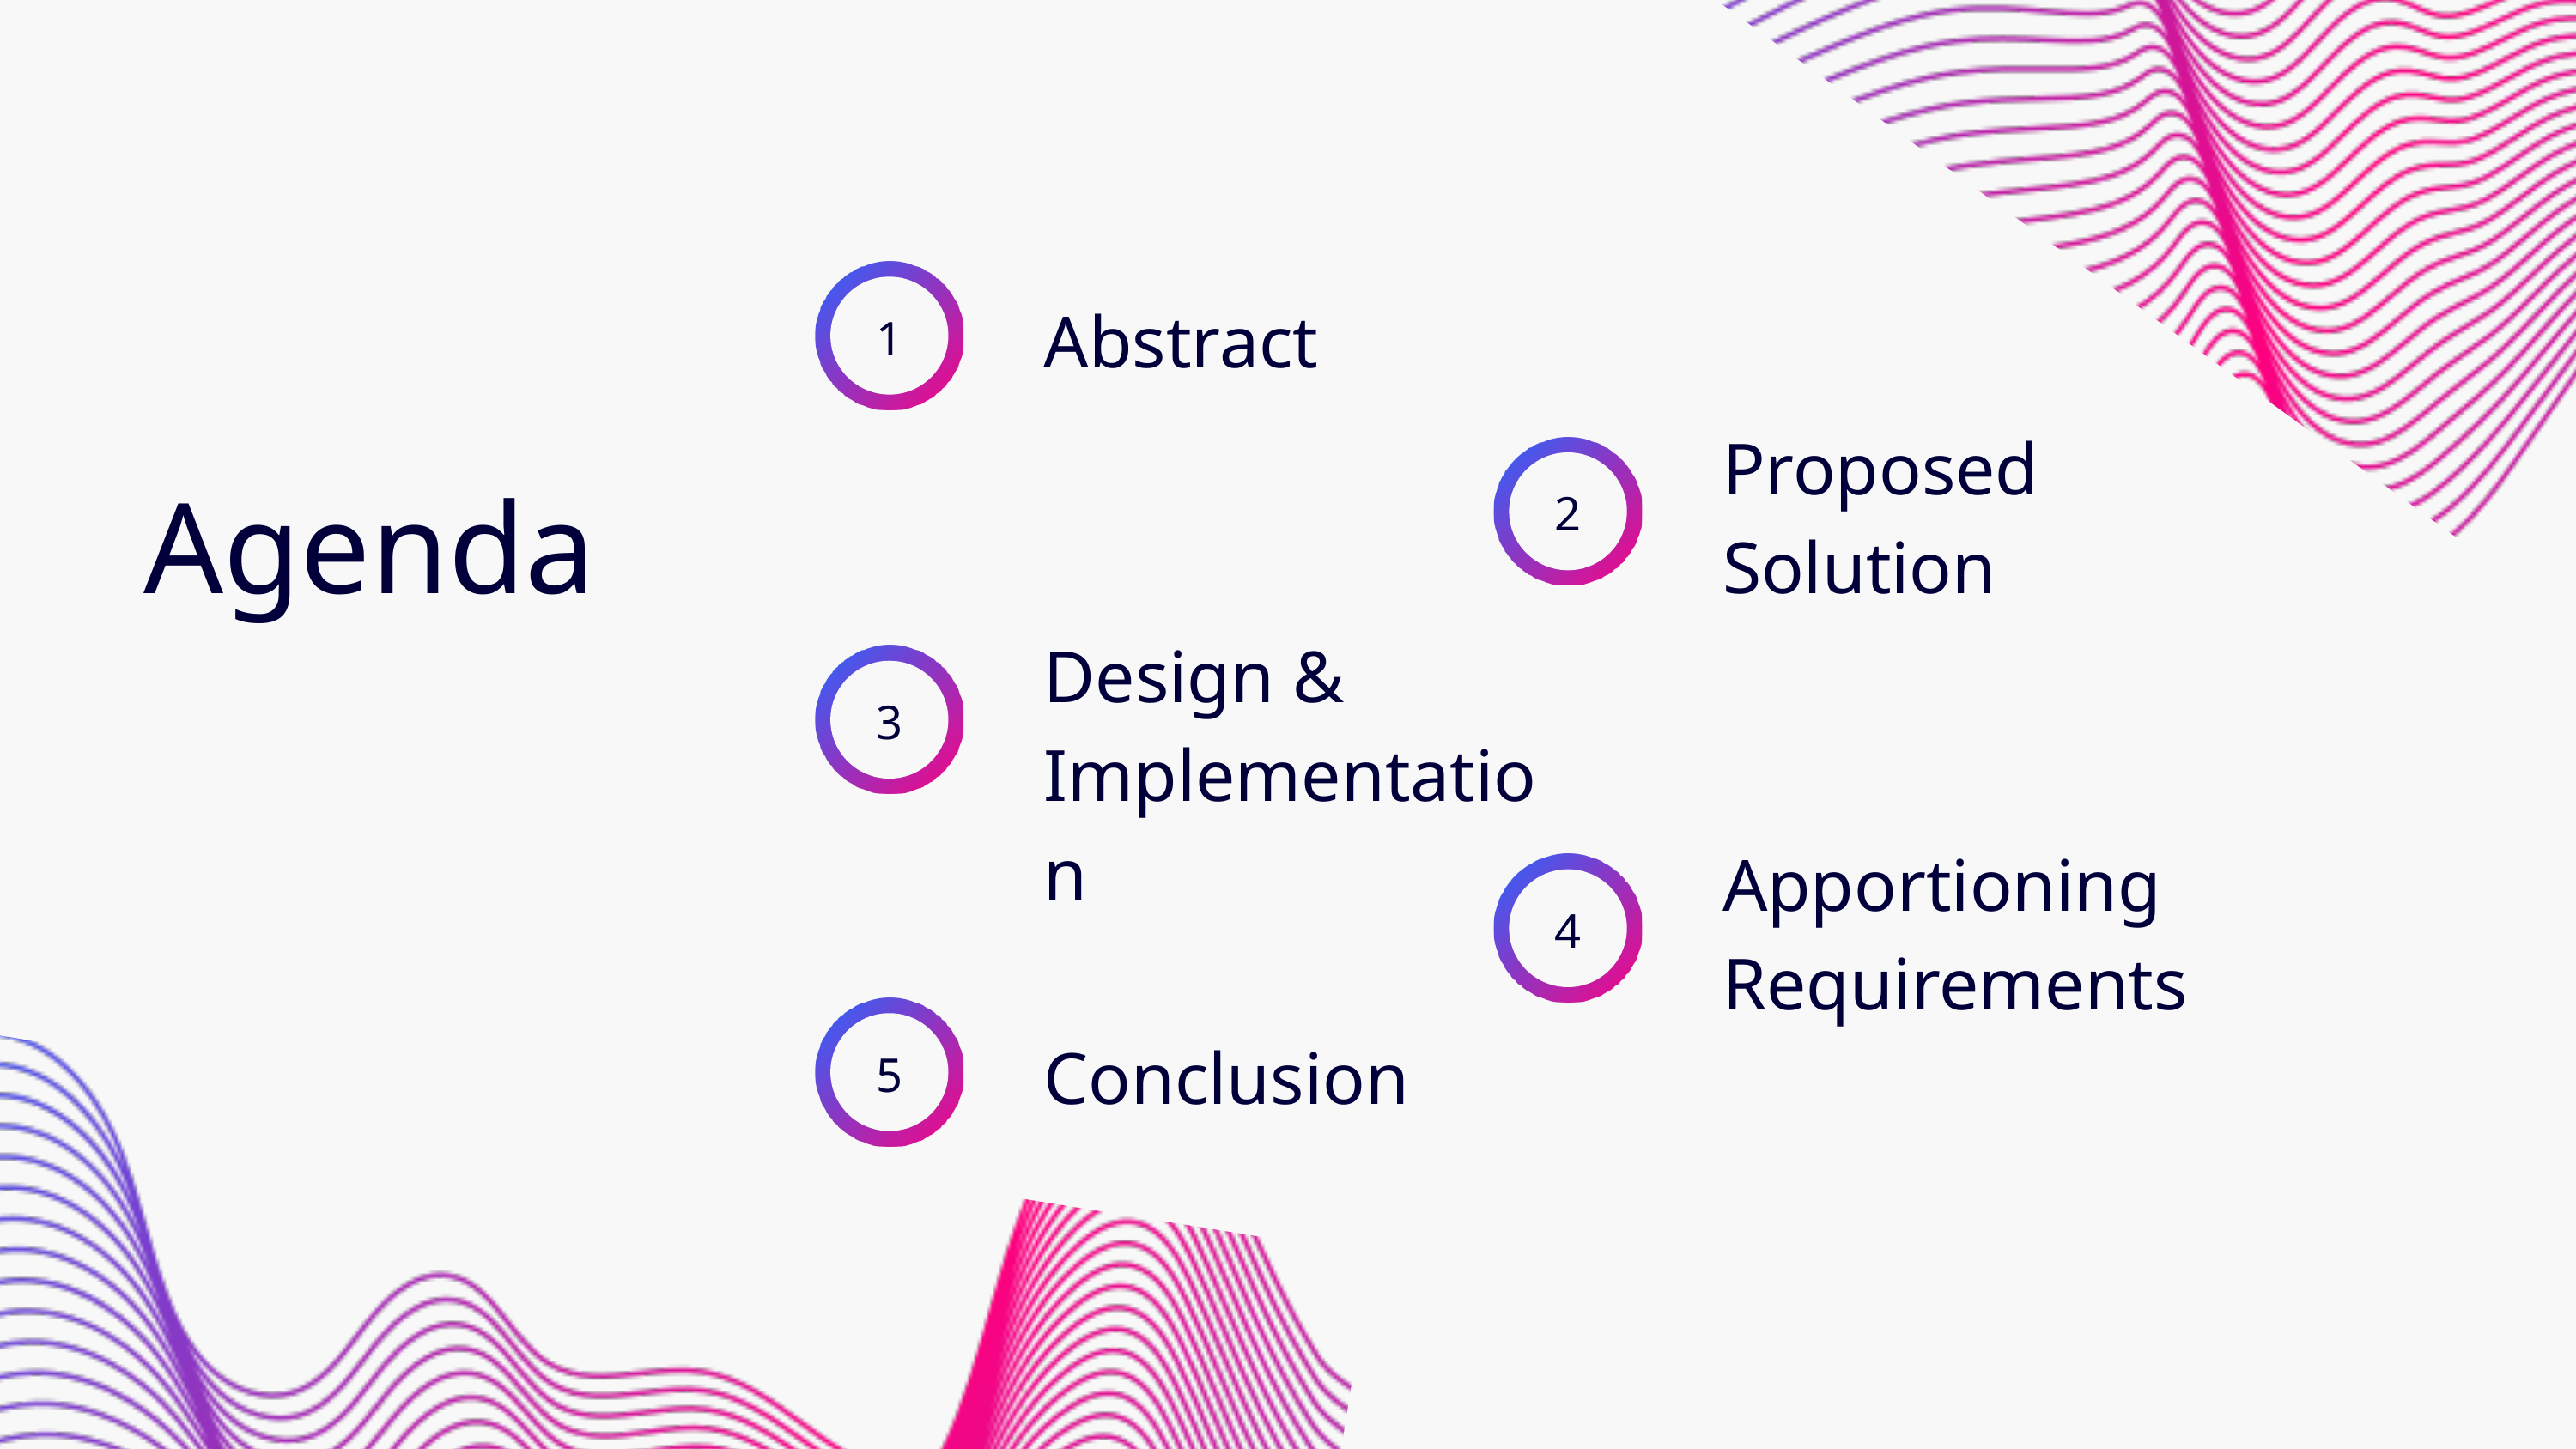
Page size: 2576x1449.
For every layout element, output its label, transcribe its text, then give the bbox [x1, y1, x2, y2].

text_box Agenda [143, 468, 670, 619]
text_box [815, 626, 1571, 809]
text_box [815, 997, 1571, 1147]
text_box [1493, 834, 2249, 1017]
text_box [1493, 417, 2249, 600]
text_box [815, 261, 1571, 410]
text_box [0, 1035, 1373, 1449]
text_box [1716, 0, 2576, 625]
